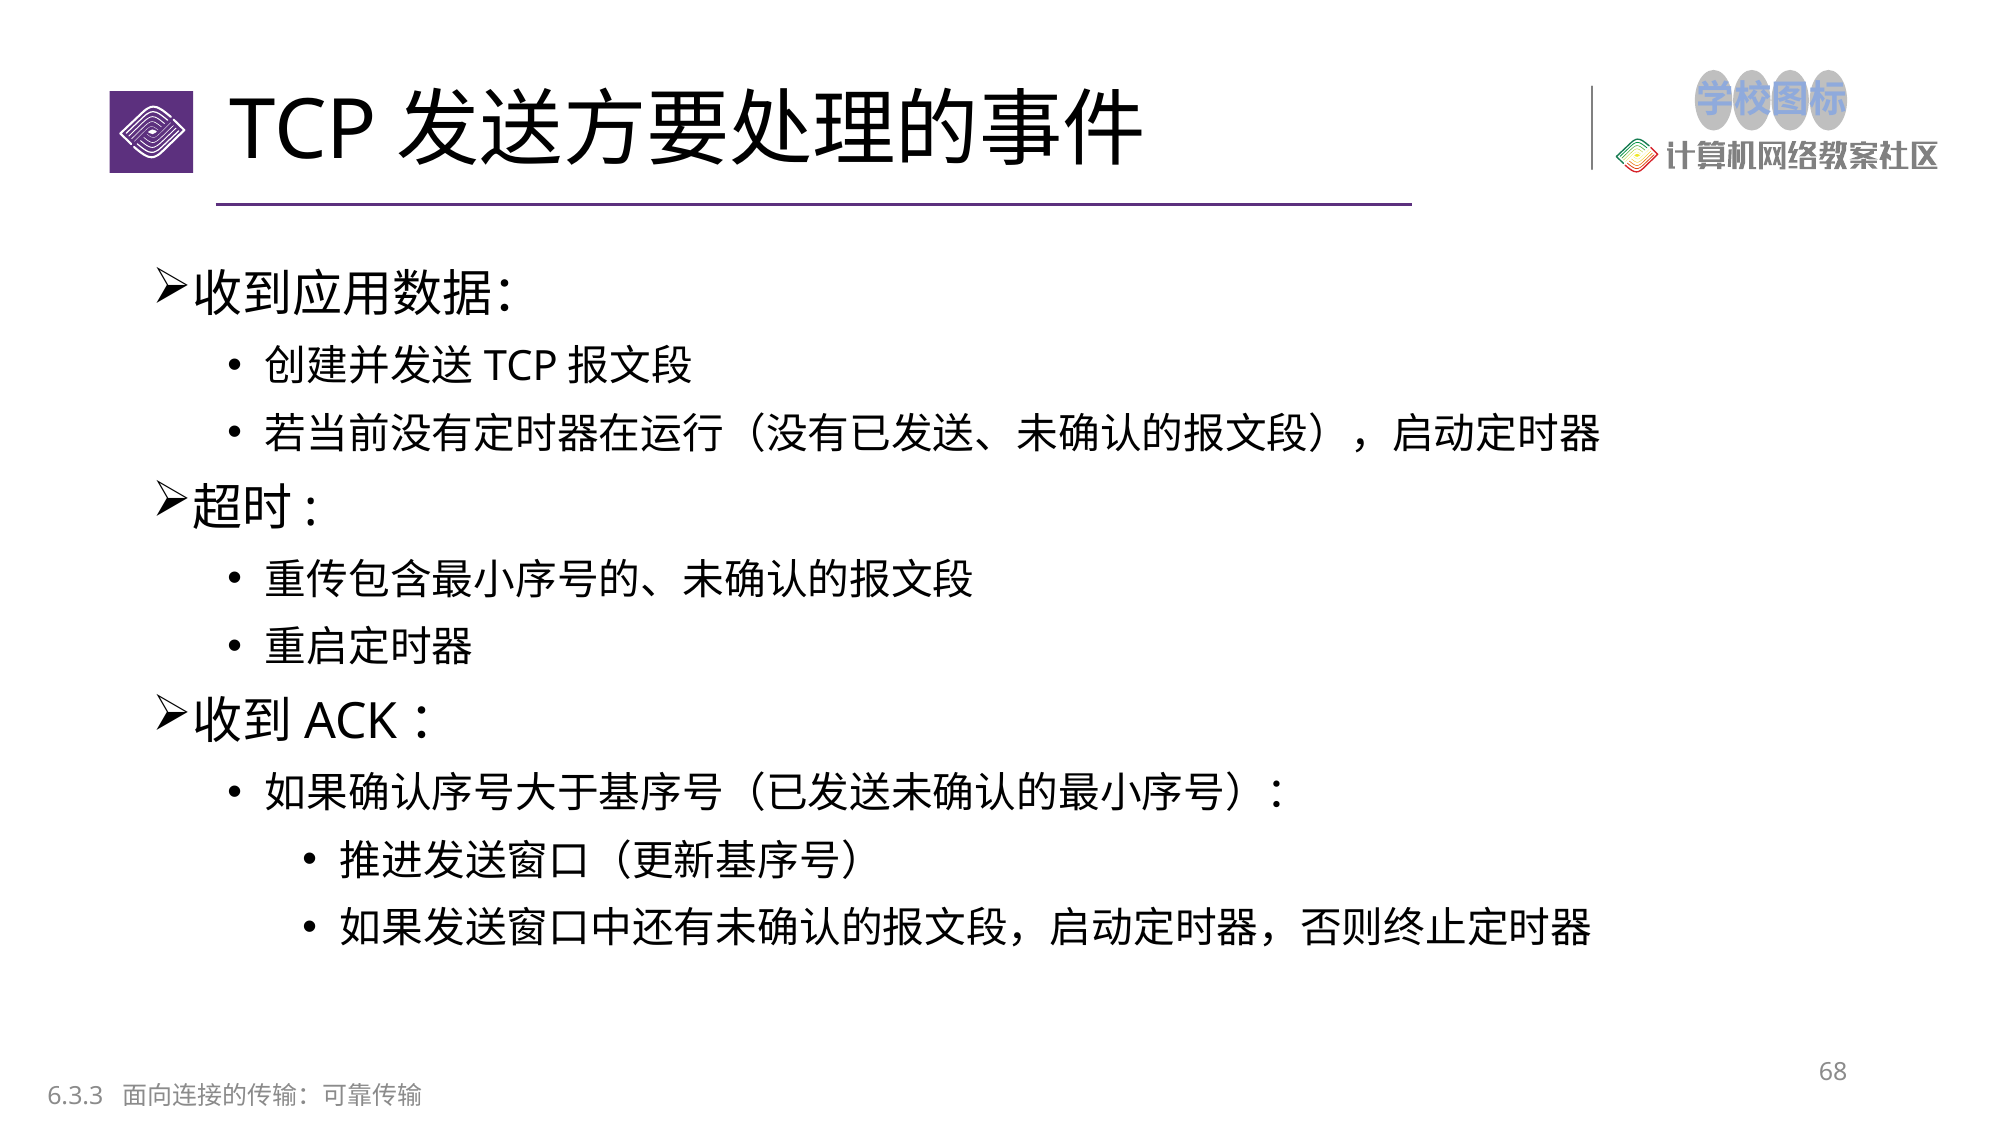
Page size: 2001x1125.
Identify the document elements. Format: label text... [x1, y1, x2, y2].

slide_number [32, 1064, 508, 1125]
slide_number 68 [1412, 1042, 1863, 1103]
list 收到应用数据： 创建并发送TCP报文段 若当前没有定时器在运行（没有已发送、未确认的报文段），启动定时器 超时: 重传包含最小序号的、未确认的报文段 重启定时器 收到ACK： 如果确认序号大于基序号（已发送未确认的最小序号）： 推进发送窗口（更新基序号） 如果发送窗口中还有未确认的报文段，启动定时器，否则终止定时器 [137, 247, 1863, 1001]
title TCP发送方要处理的事件 [214, 59, 1564, 205]
